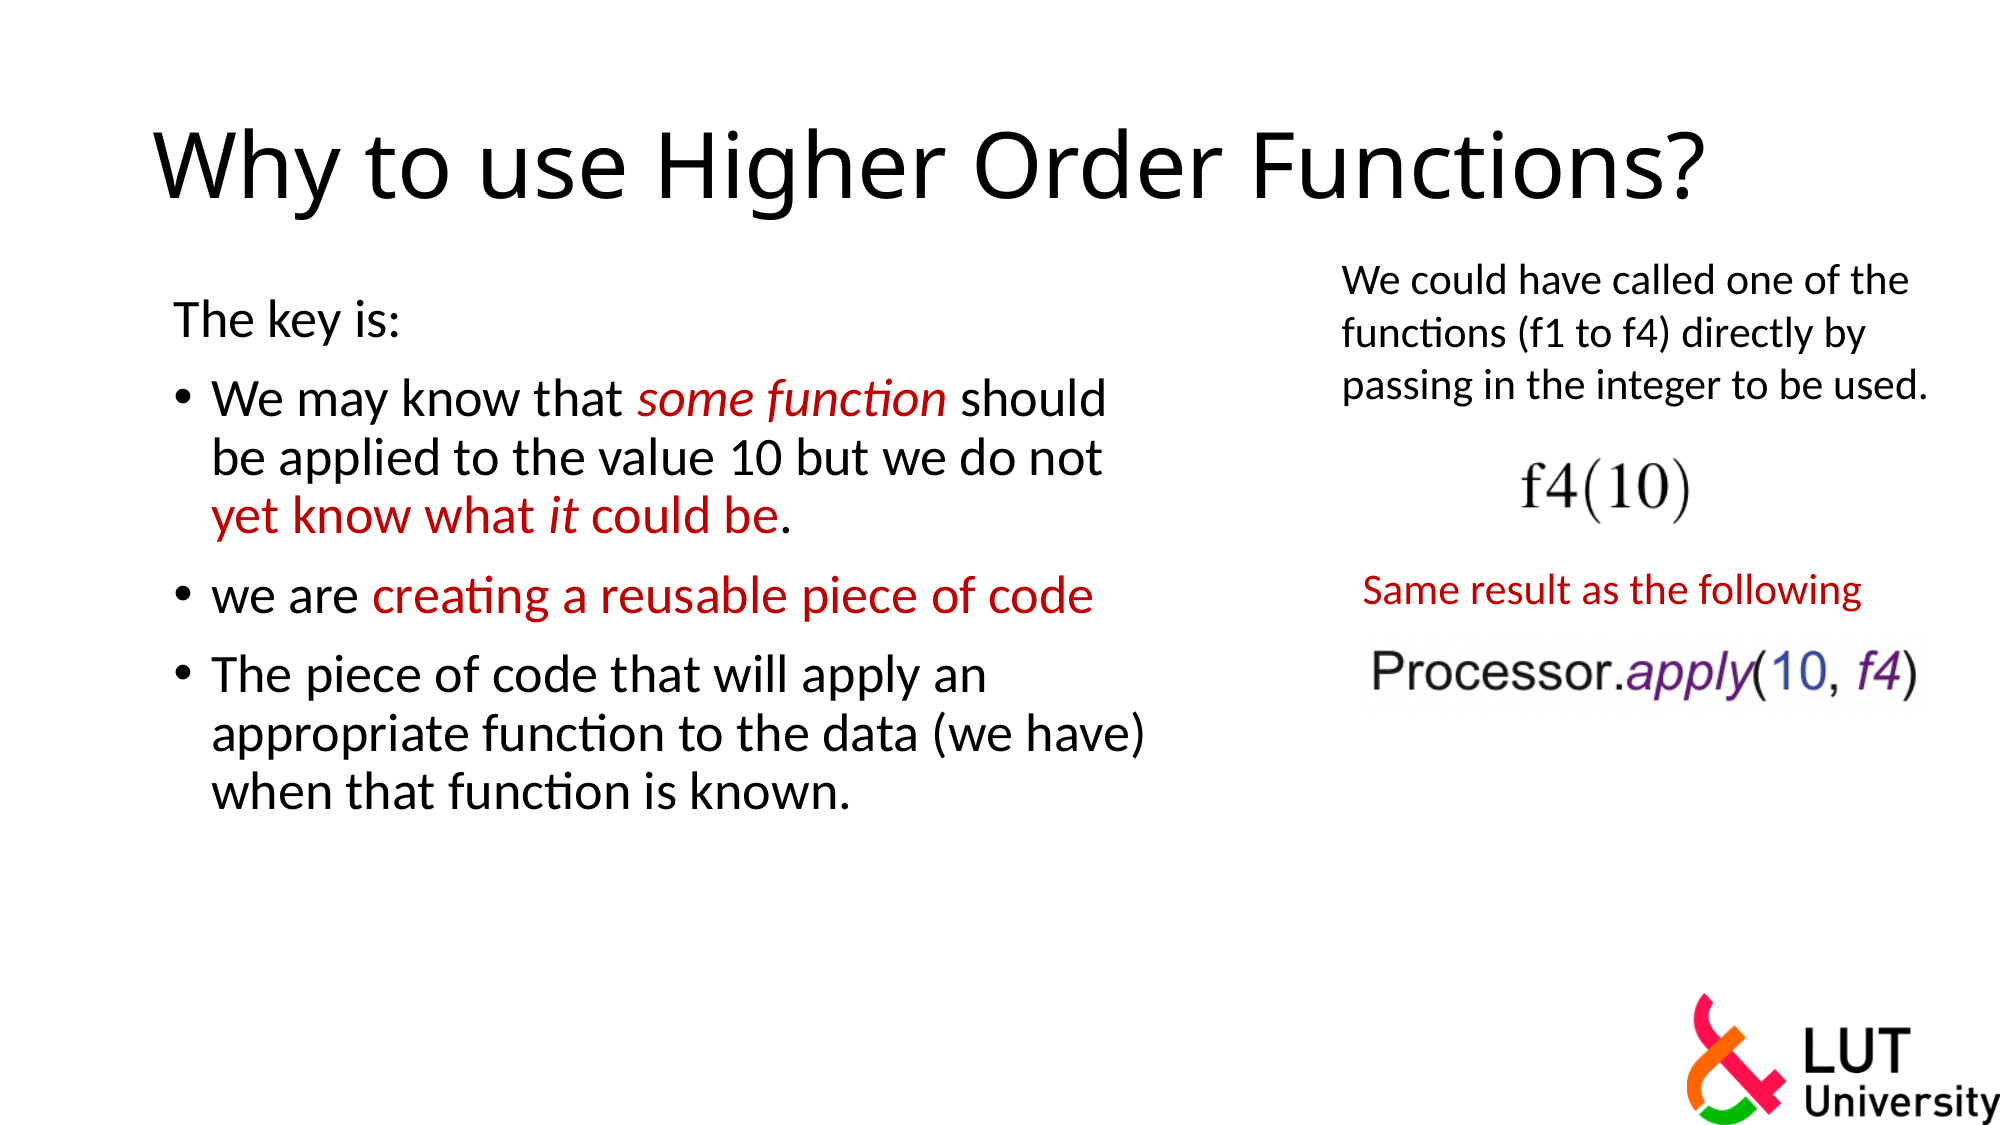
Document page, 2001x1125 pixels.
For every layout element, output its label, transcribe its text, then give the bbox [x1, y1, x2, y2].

picture [1358, 634, 1930, 717]
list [1495, 436, 1723, 540]
text_box The key is: We may know that some function should be applied to the value 10 but we do not yet know what it could be. we are creating a reusable piece of code The piece of code that will apply an appropriate function to the data (we have) when that function is known. [158, 283, 1188, 940]
title Why to use Higher Order Functions? [137, 59, 1863, 278]
text_box Same result as the following [1347, 553, 1878, 621]
picture [1687, 993, 2000, 1125]
text_box We could have called one of the functions (f1 to f4) directly by passing in the integer to be used. [1326, 243, 1961, 416]
